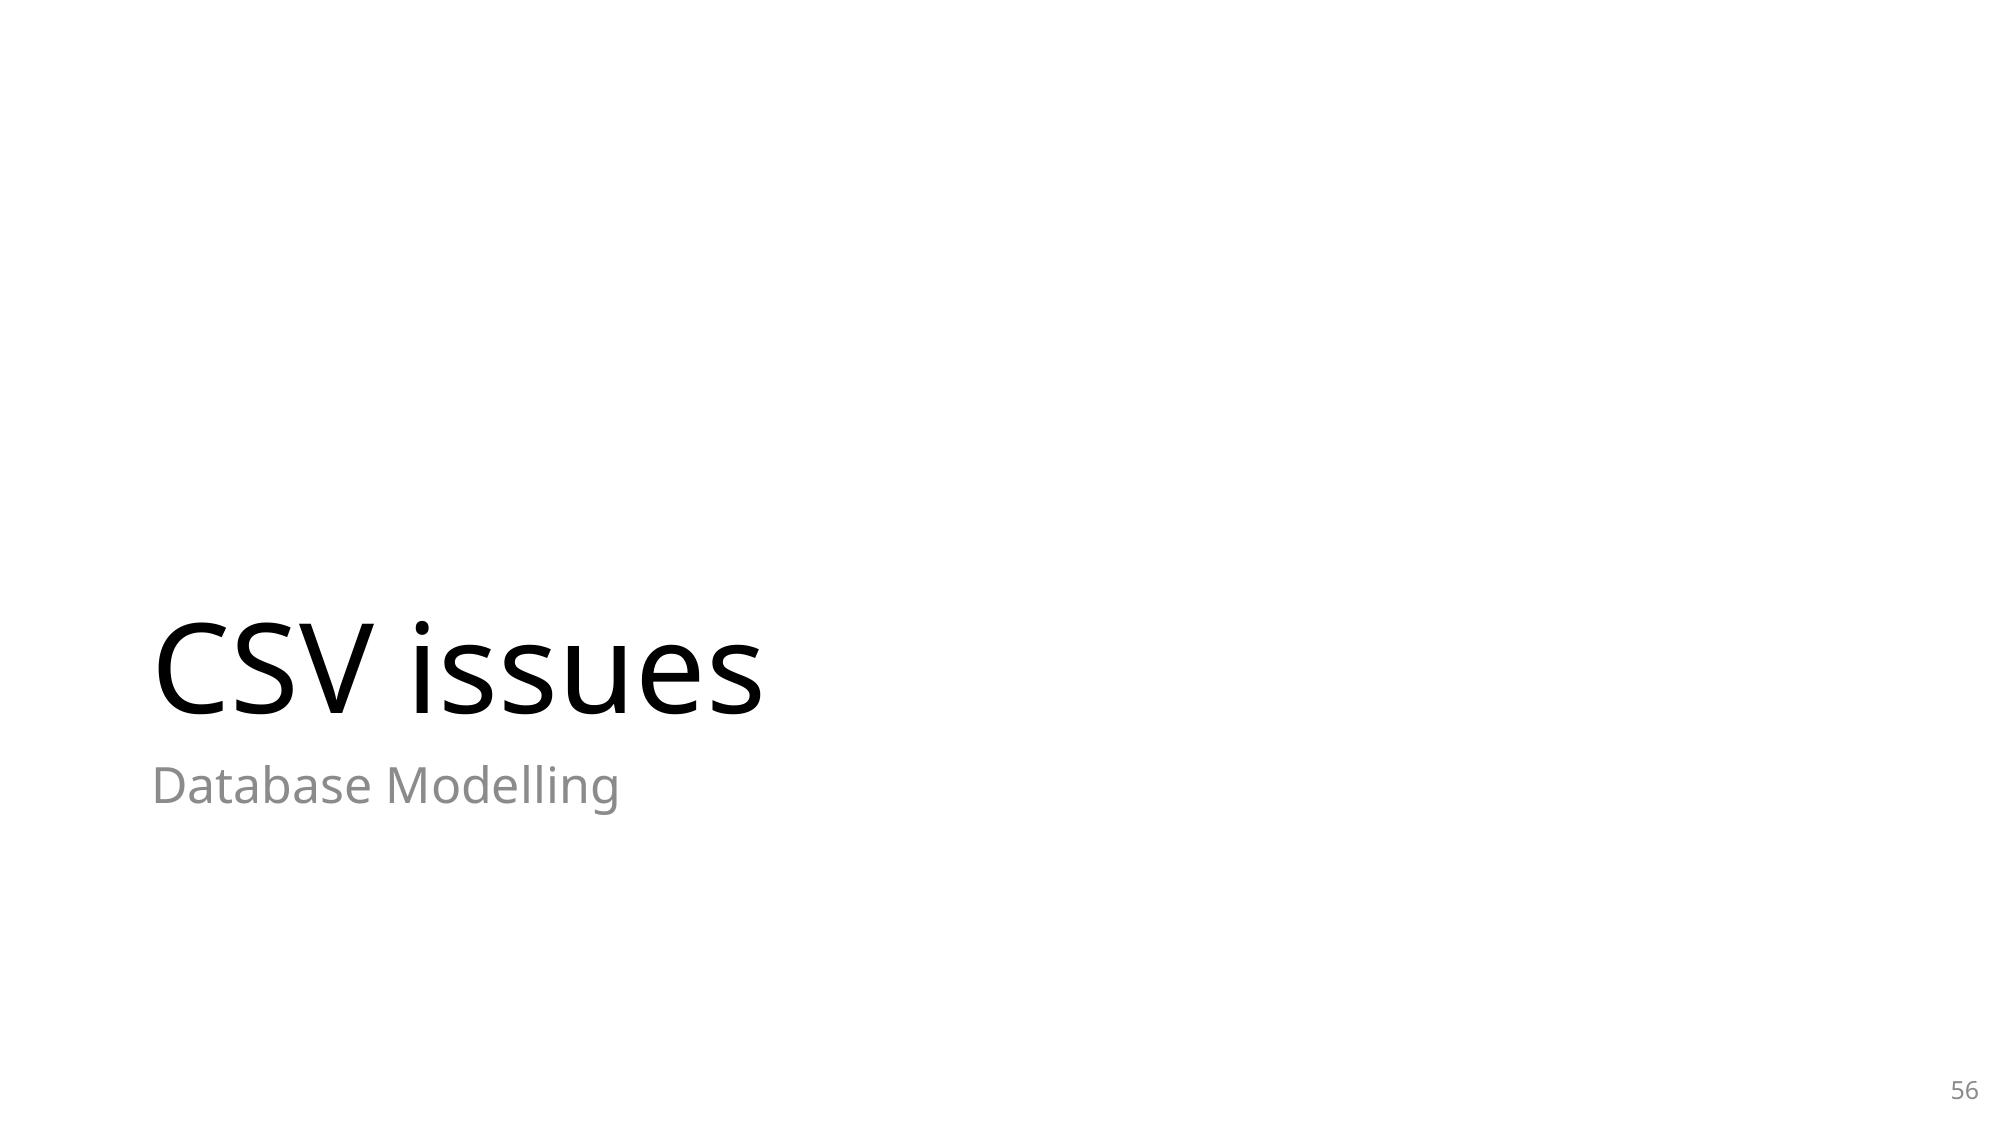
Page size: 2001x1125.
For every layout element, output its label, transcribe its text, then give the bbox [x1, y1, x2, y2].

slide_number 56 [1655, 1061, 1994, 1122]
title CSV issues [136, 280, 1862, 749]
list Database Modelling [136, 752, 1862, 999]
